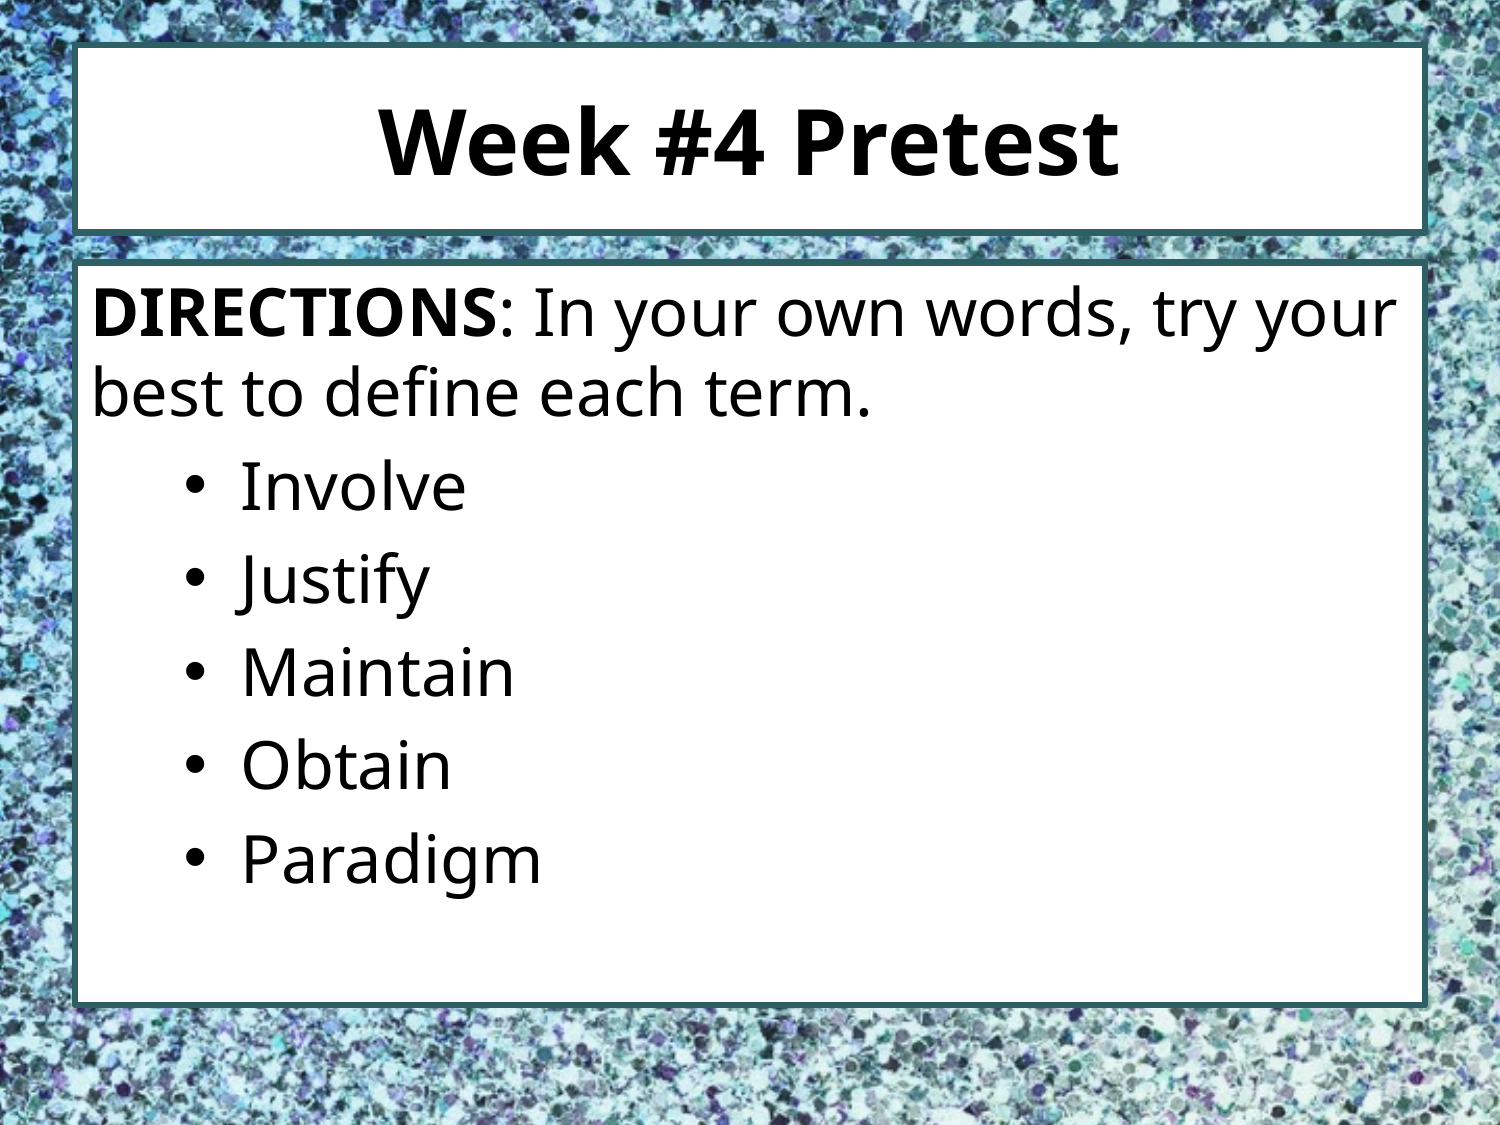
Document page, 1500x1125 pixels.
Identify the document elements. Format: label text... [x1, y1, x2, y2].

list DIRECTIONS: In your own words, try your best to define each term. Involve Justify Maintain Obtain Paradigm [72, 259, 1428, 1008]
title Week #4 Pretest [72, 42, 1428, 236]
picture [0, 0, 1500, 1125]
